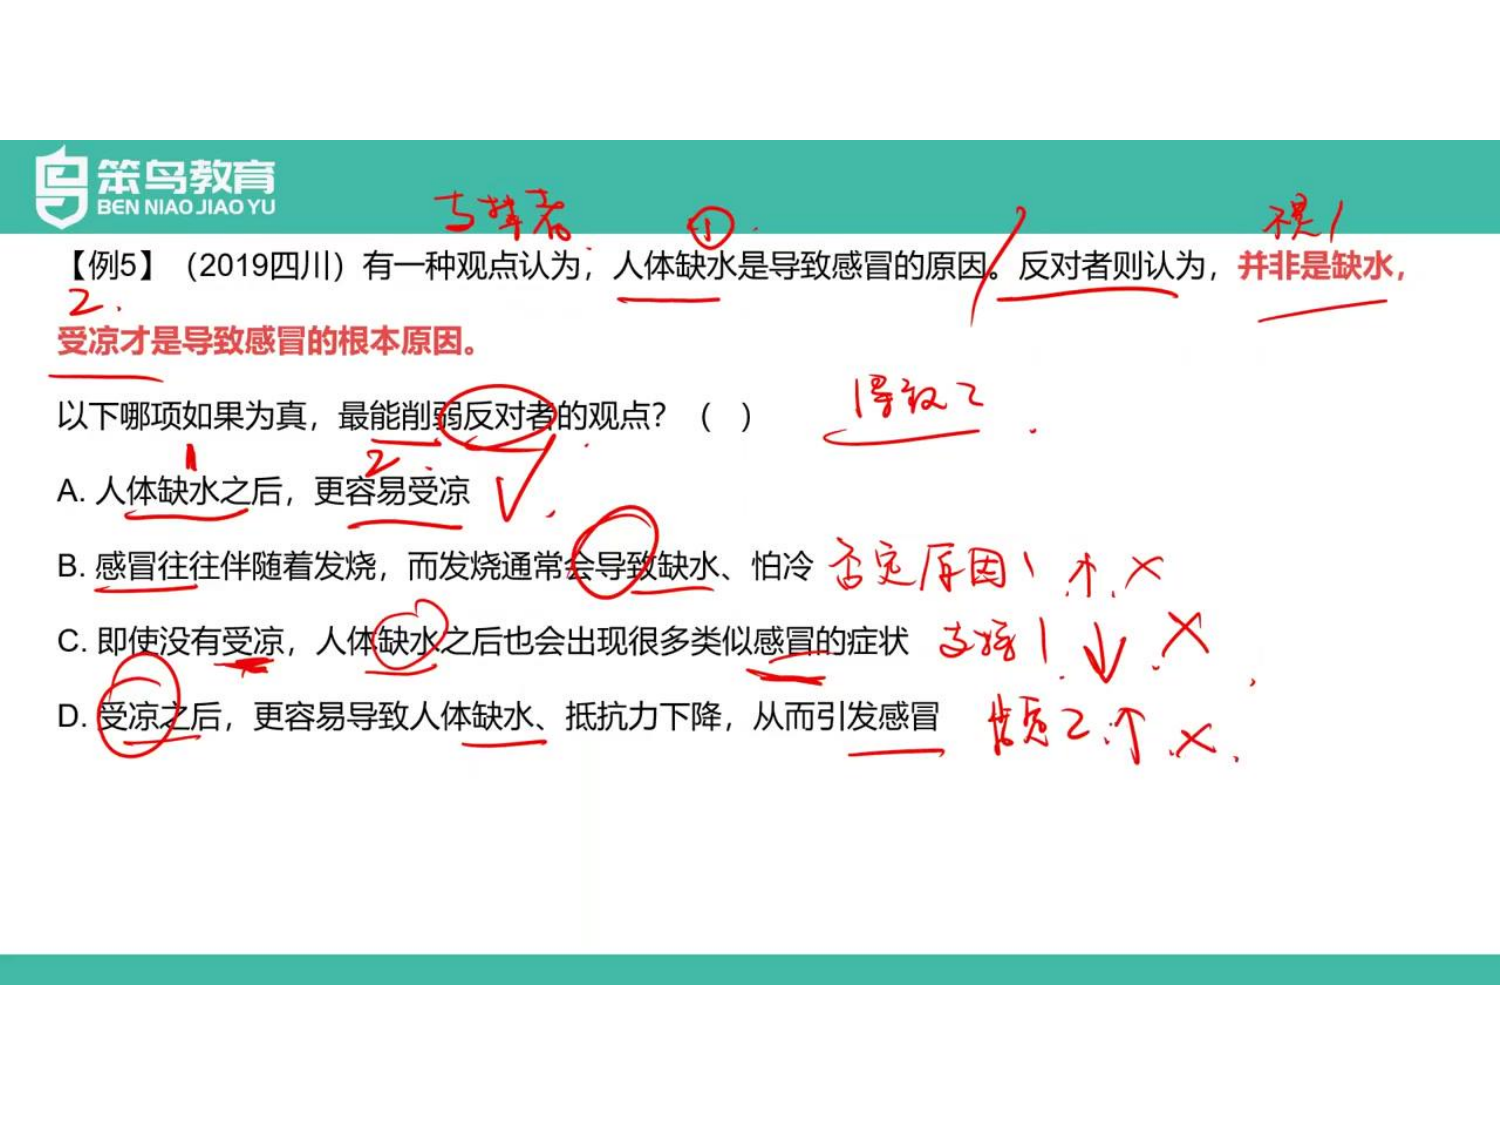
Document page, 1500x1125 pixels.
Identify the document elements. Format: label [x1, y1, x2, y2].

picture [0, 140, 1500, 985]
